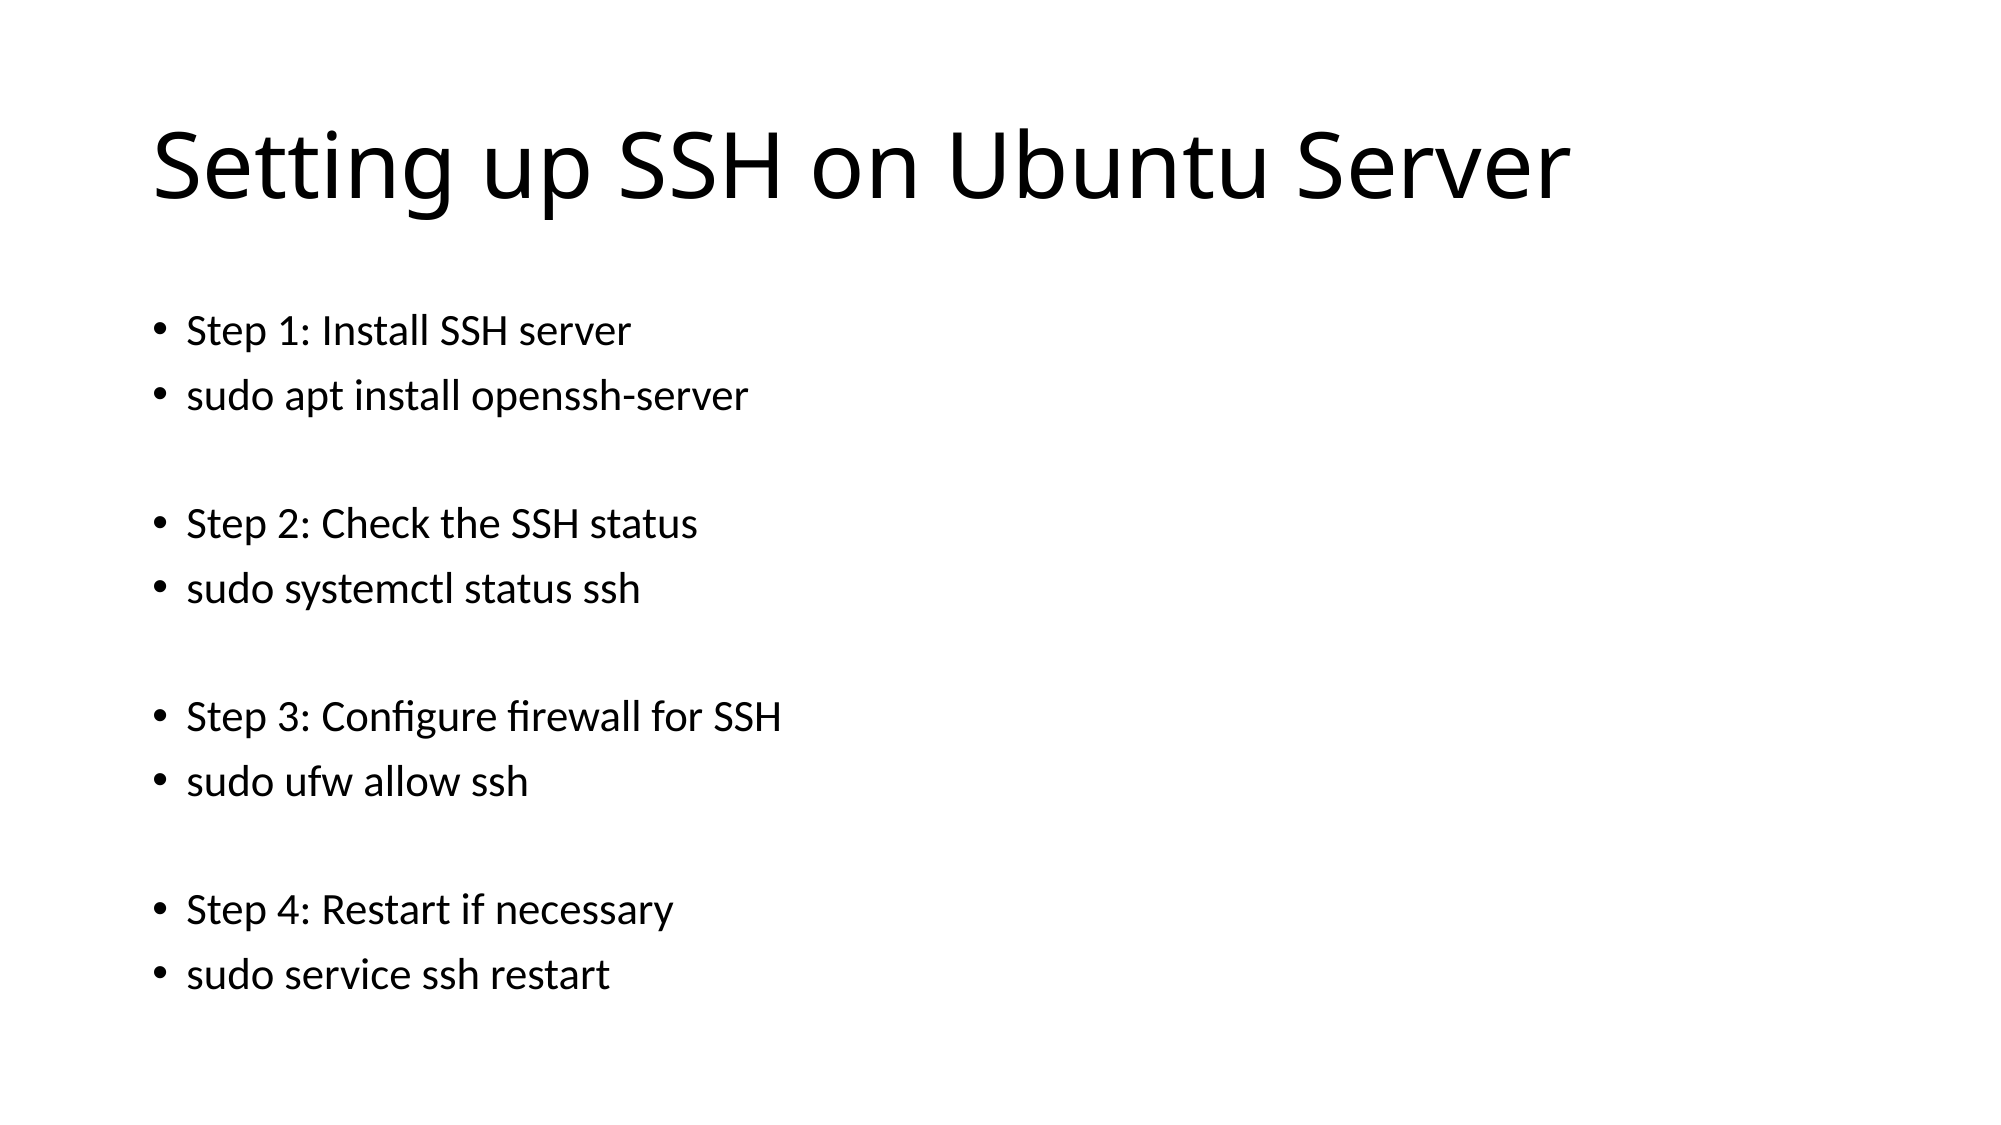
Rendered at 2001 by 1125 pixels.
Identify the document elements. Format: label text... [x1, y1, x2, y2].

list Step 1: Install SSH server sudo apt install openssh-server Step 2: Check the SSH status sudo systemctl status ssh Step 3: Configure firewall for SSH sudo ufw allow ssh Step 4: Restart if necessary sudo service ssh restart [137, 299, 1863, 1014]
title Setting up SSH on Ubuntu Server [137, 59, 1863, 278]
